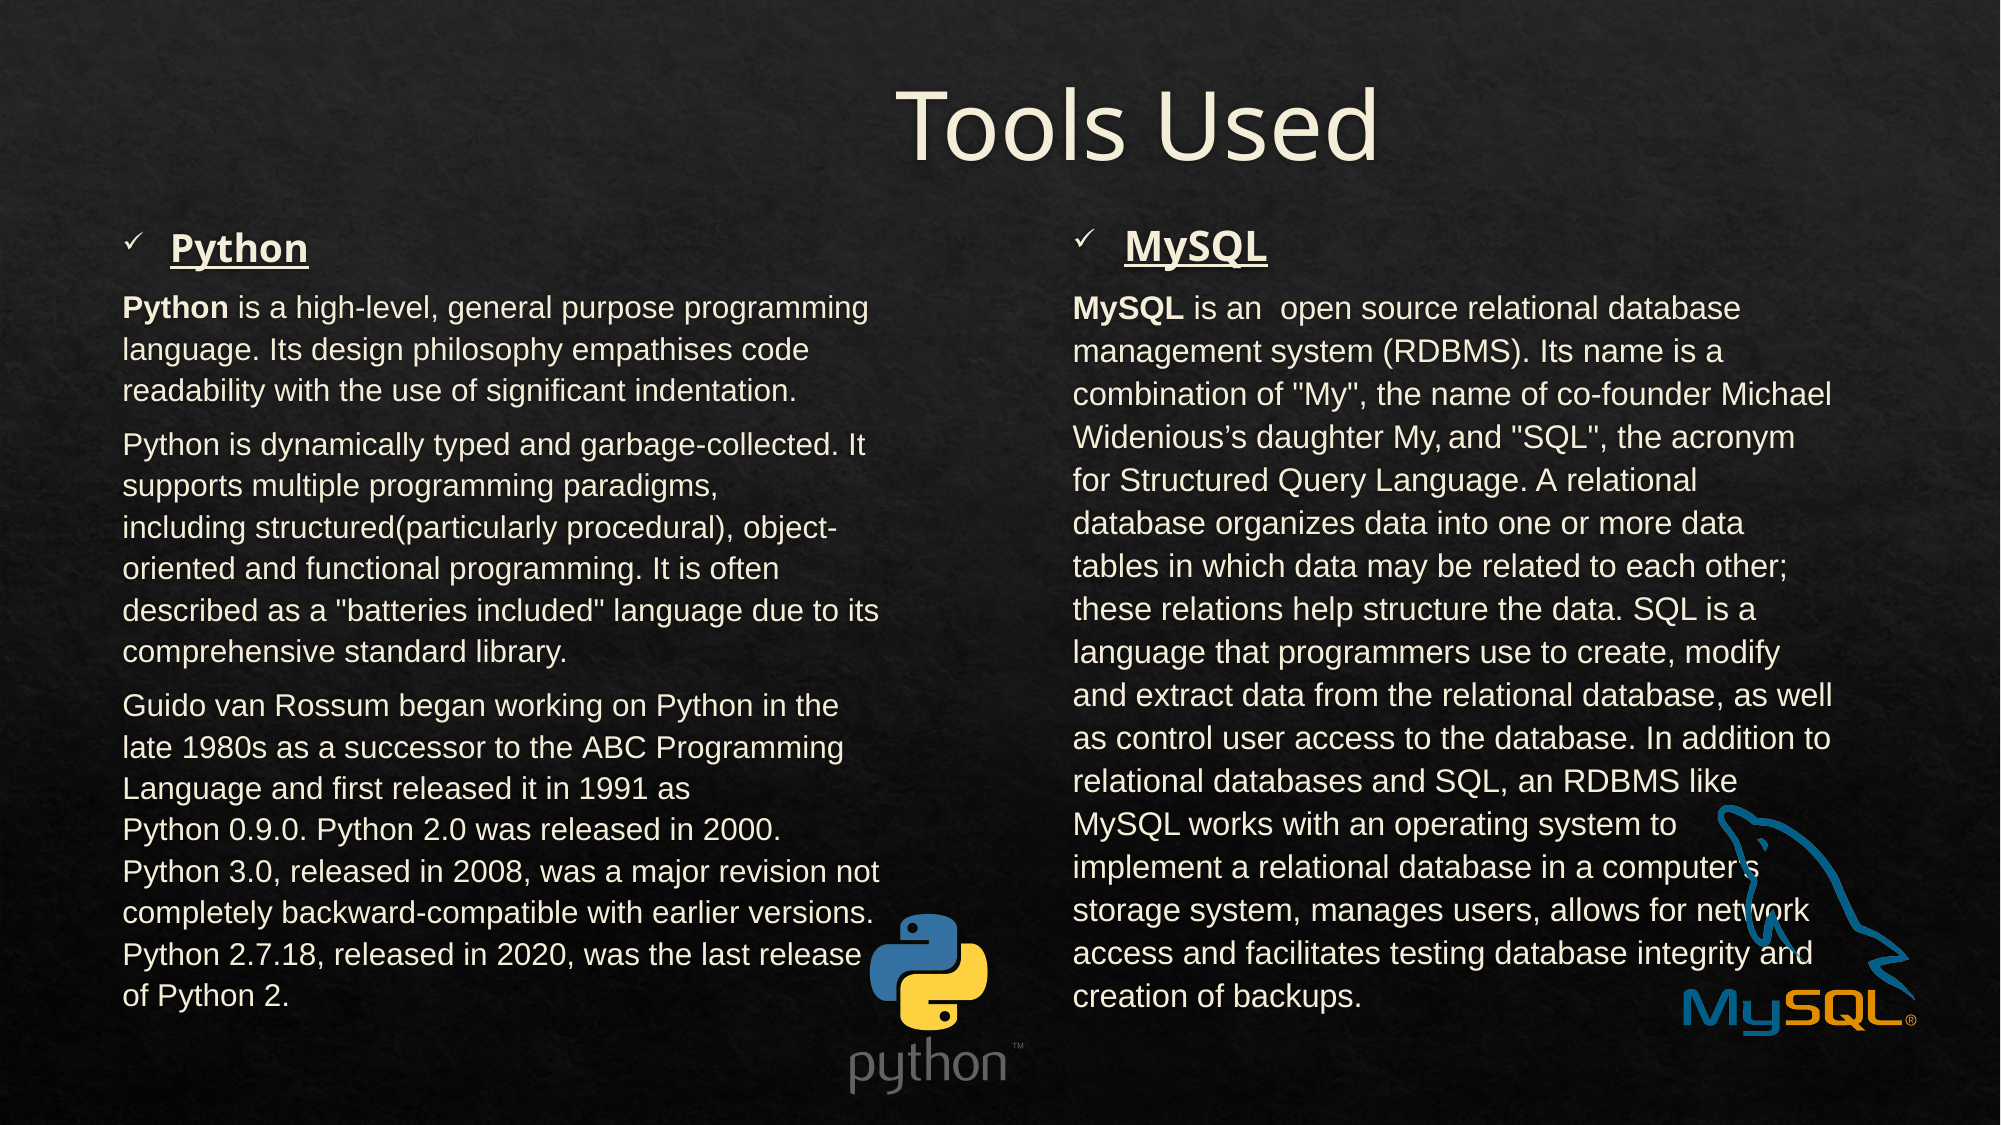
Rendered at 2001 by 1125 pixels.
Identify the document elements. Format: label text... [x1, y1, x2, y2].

list Python Python is a high-level, general purpose programming language. Its design philosophy empathises code readability with the use of significant indentation. Python is dynamically typed and garbage-collected. It supports multiple programming paradigms, including structured(particularly procedural), object-oriented and functional programming. It is often described as a "batteries included" language due to its comprehensive standard library. Guido van Rossum began working on Python in the late 1980s as a successor to the ABC Programming Language and first released it in 1991 as Python 0.9.0. Python 2.0 was released in 2000. Python 3.0, released in 2008, was a major revision not completely backward-compatible with earlier versions. Python 2.7.18, released in 2020, was the last release of Python 2. [101, 211, 899, 1049]
picture [762, 912, 1095, 1098]
picture [1682, 801, 1918, 1036]
list MySQL MySQL is an open source relational database management system (RDBMS). Its name is a combination of "My", the name of co-founder Michael Widenious’s daughter My, and "SQL", the acronym for Structured Query Language. A relational database organizes data into one or more data tables in which data may be related to each other; these relations help structure the data. SQL is a language that programmers use to create, modify and extract data from the relational database, as well as control user access to the database. In addition to relational databases and SQL, an RDBMS like MySQL works with an operating system to implement a relational database in a computer's storage system, manages users, allows for network access and facilitates testing database integrity and creation of backups. [1051, 206, 1849, 1049]
title Tools Used [290, 46, 1989, 212]
